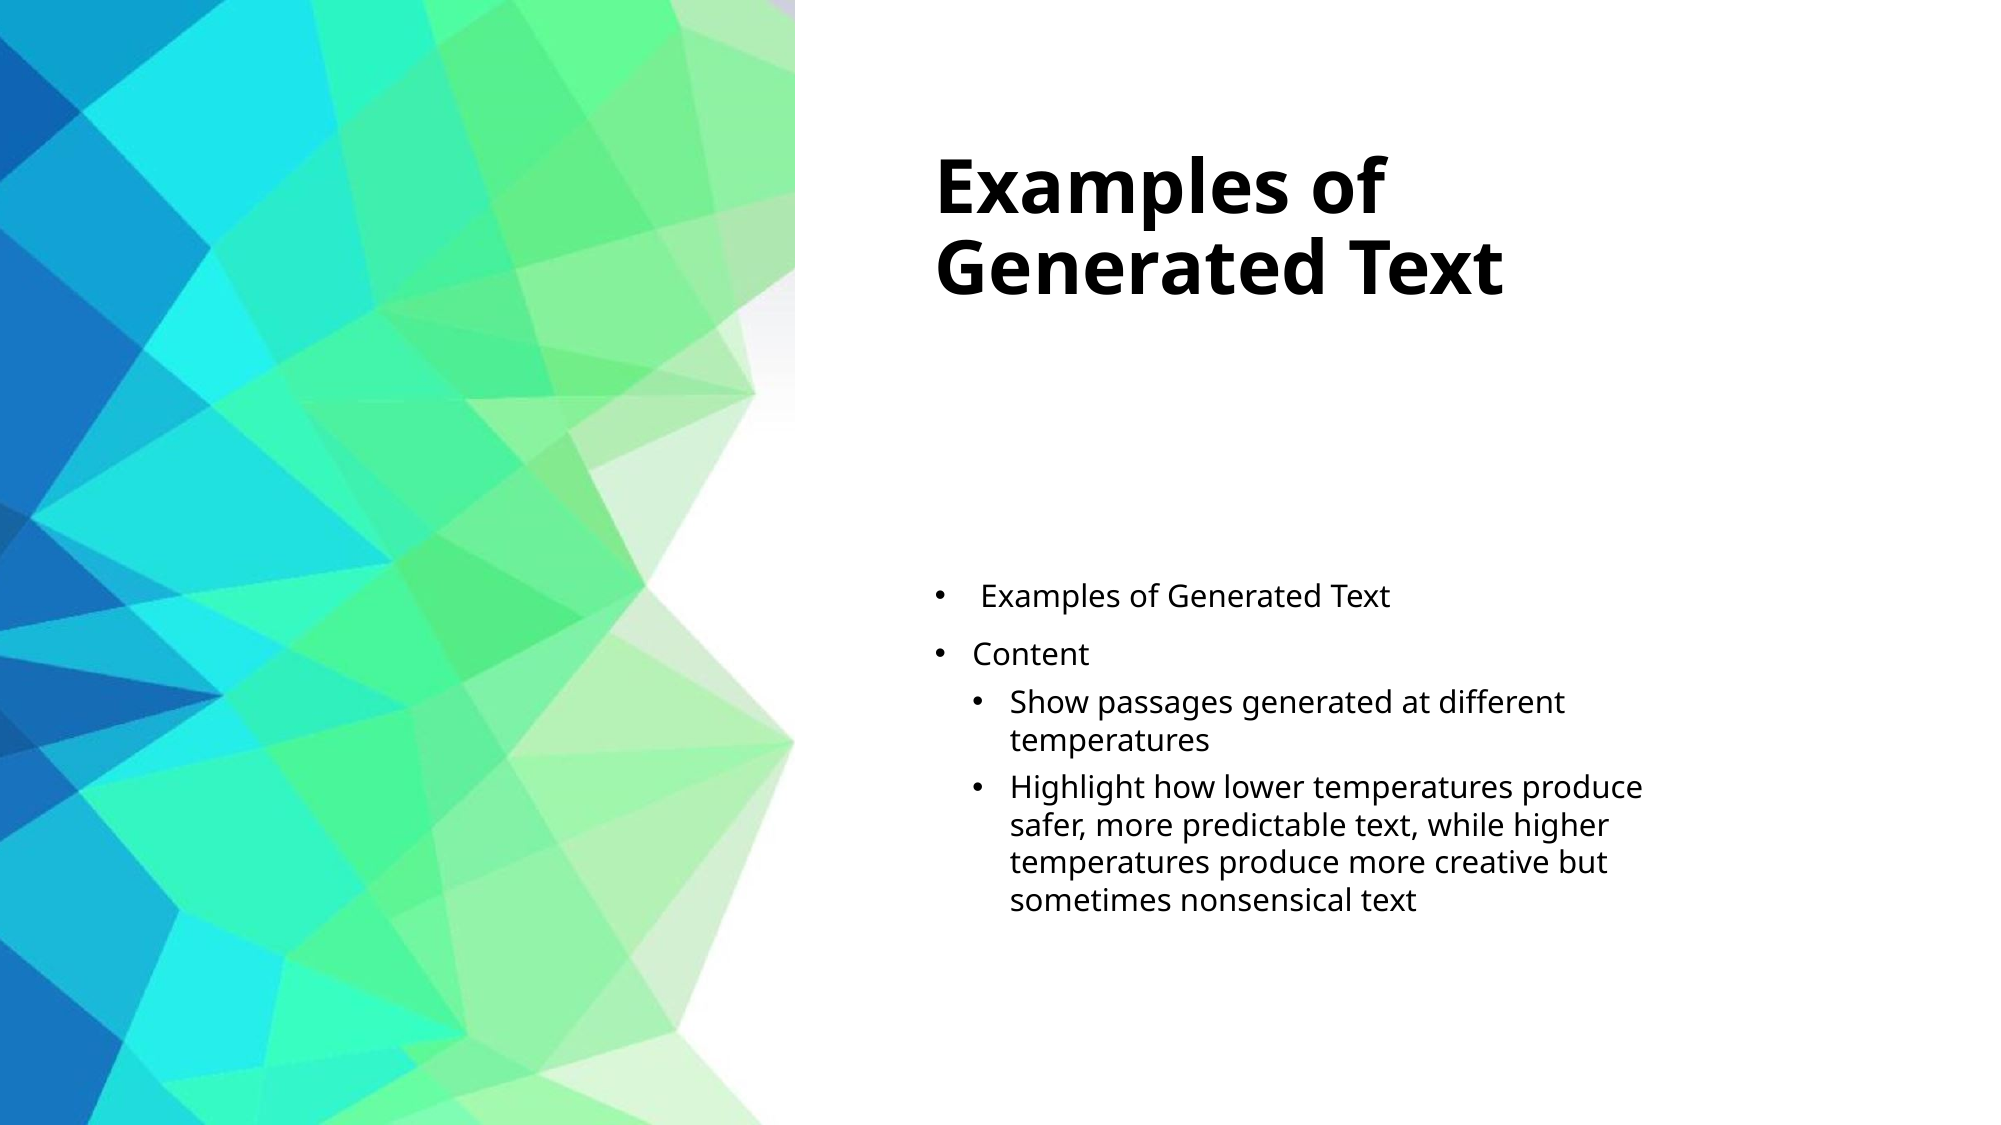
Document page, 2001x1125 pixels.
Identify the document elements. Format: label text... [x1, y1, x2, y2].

title Examples of Generated Text [919, 140, 1637, 491]
picture [0, 0, 795, 1125]
list Examples of Generated Text Content Show passages generated at different temperatures Highlight how lower temperatures produce safer, more predictable text, while higher temperatures produce more creative but sometimes nonsensical text [919, 568, 1742, 987]
